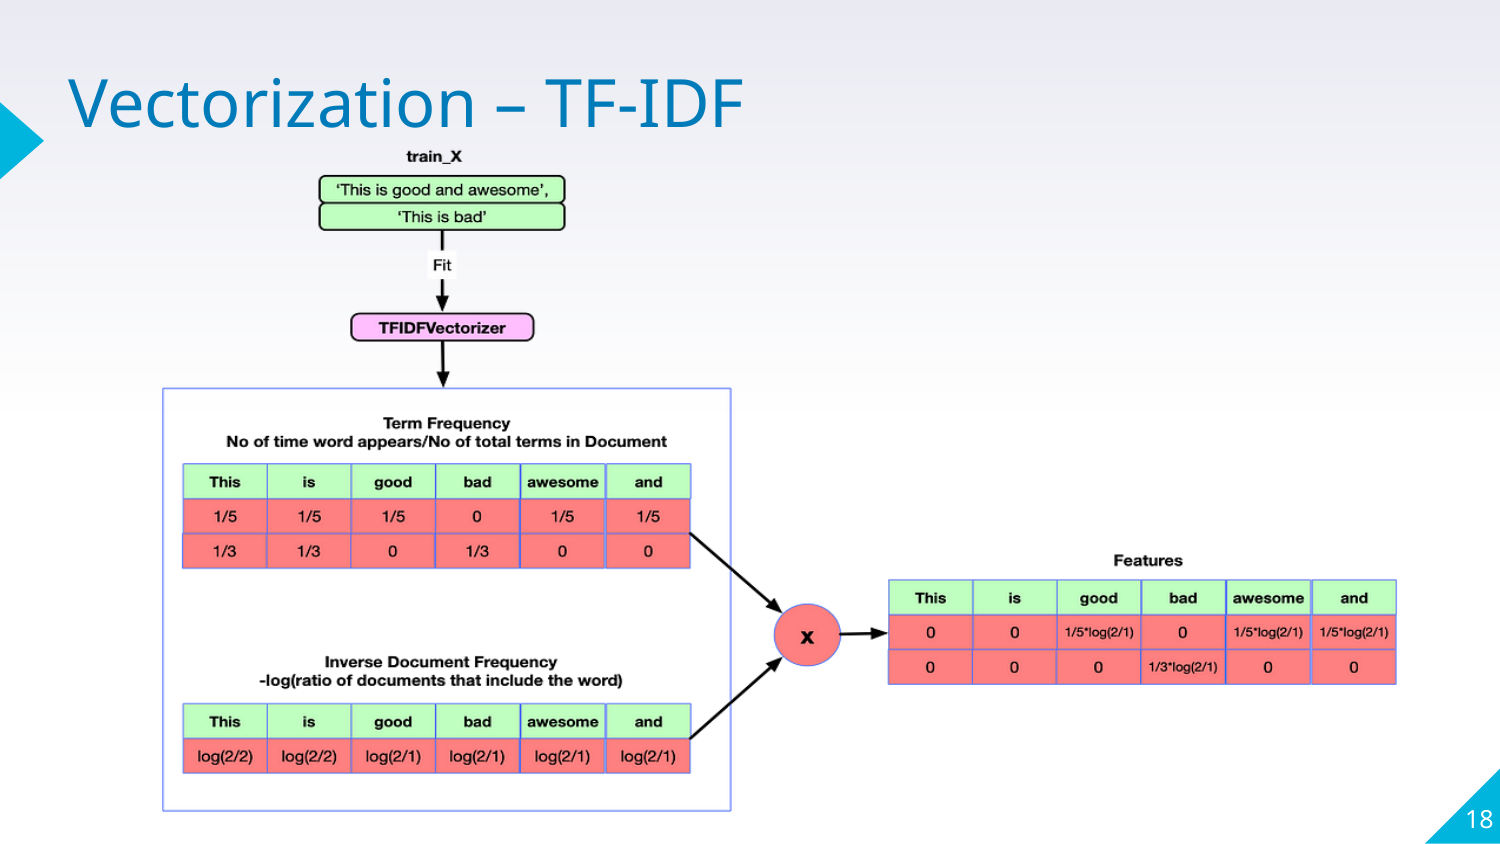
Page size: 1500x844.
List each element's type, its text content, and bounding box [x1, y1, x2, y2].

title Vectorization – TF-IDF [68, 76, 1384, 254]
picture [161, 141, 1398, 812]
slide_number 18 [1418, 760, 1494, 838]
